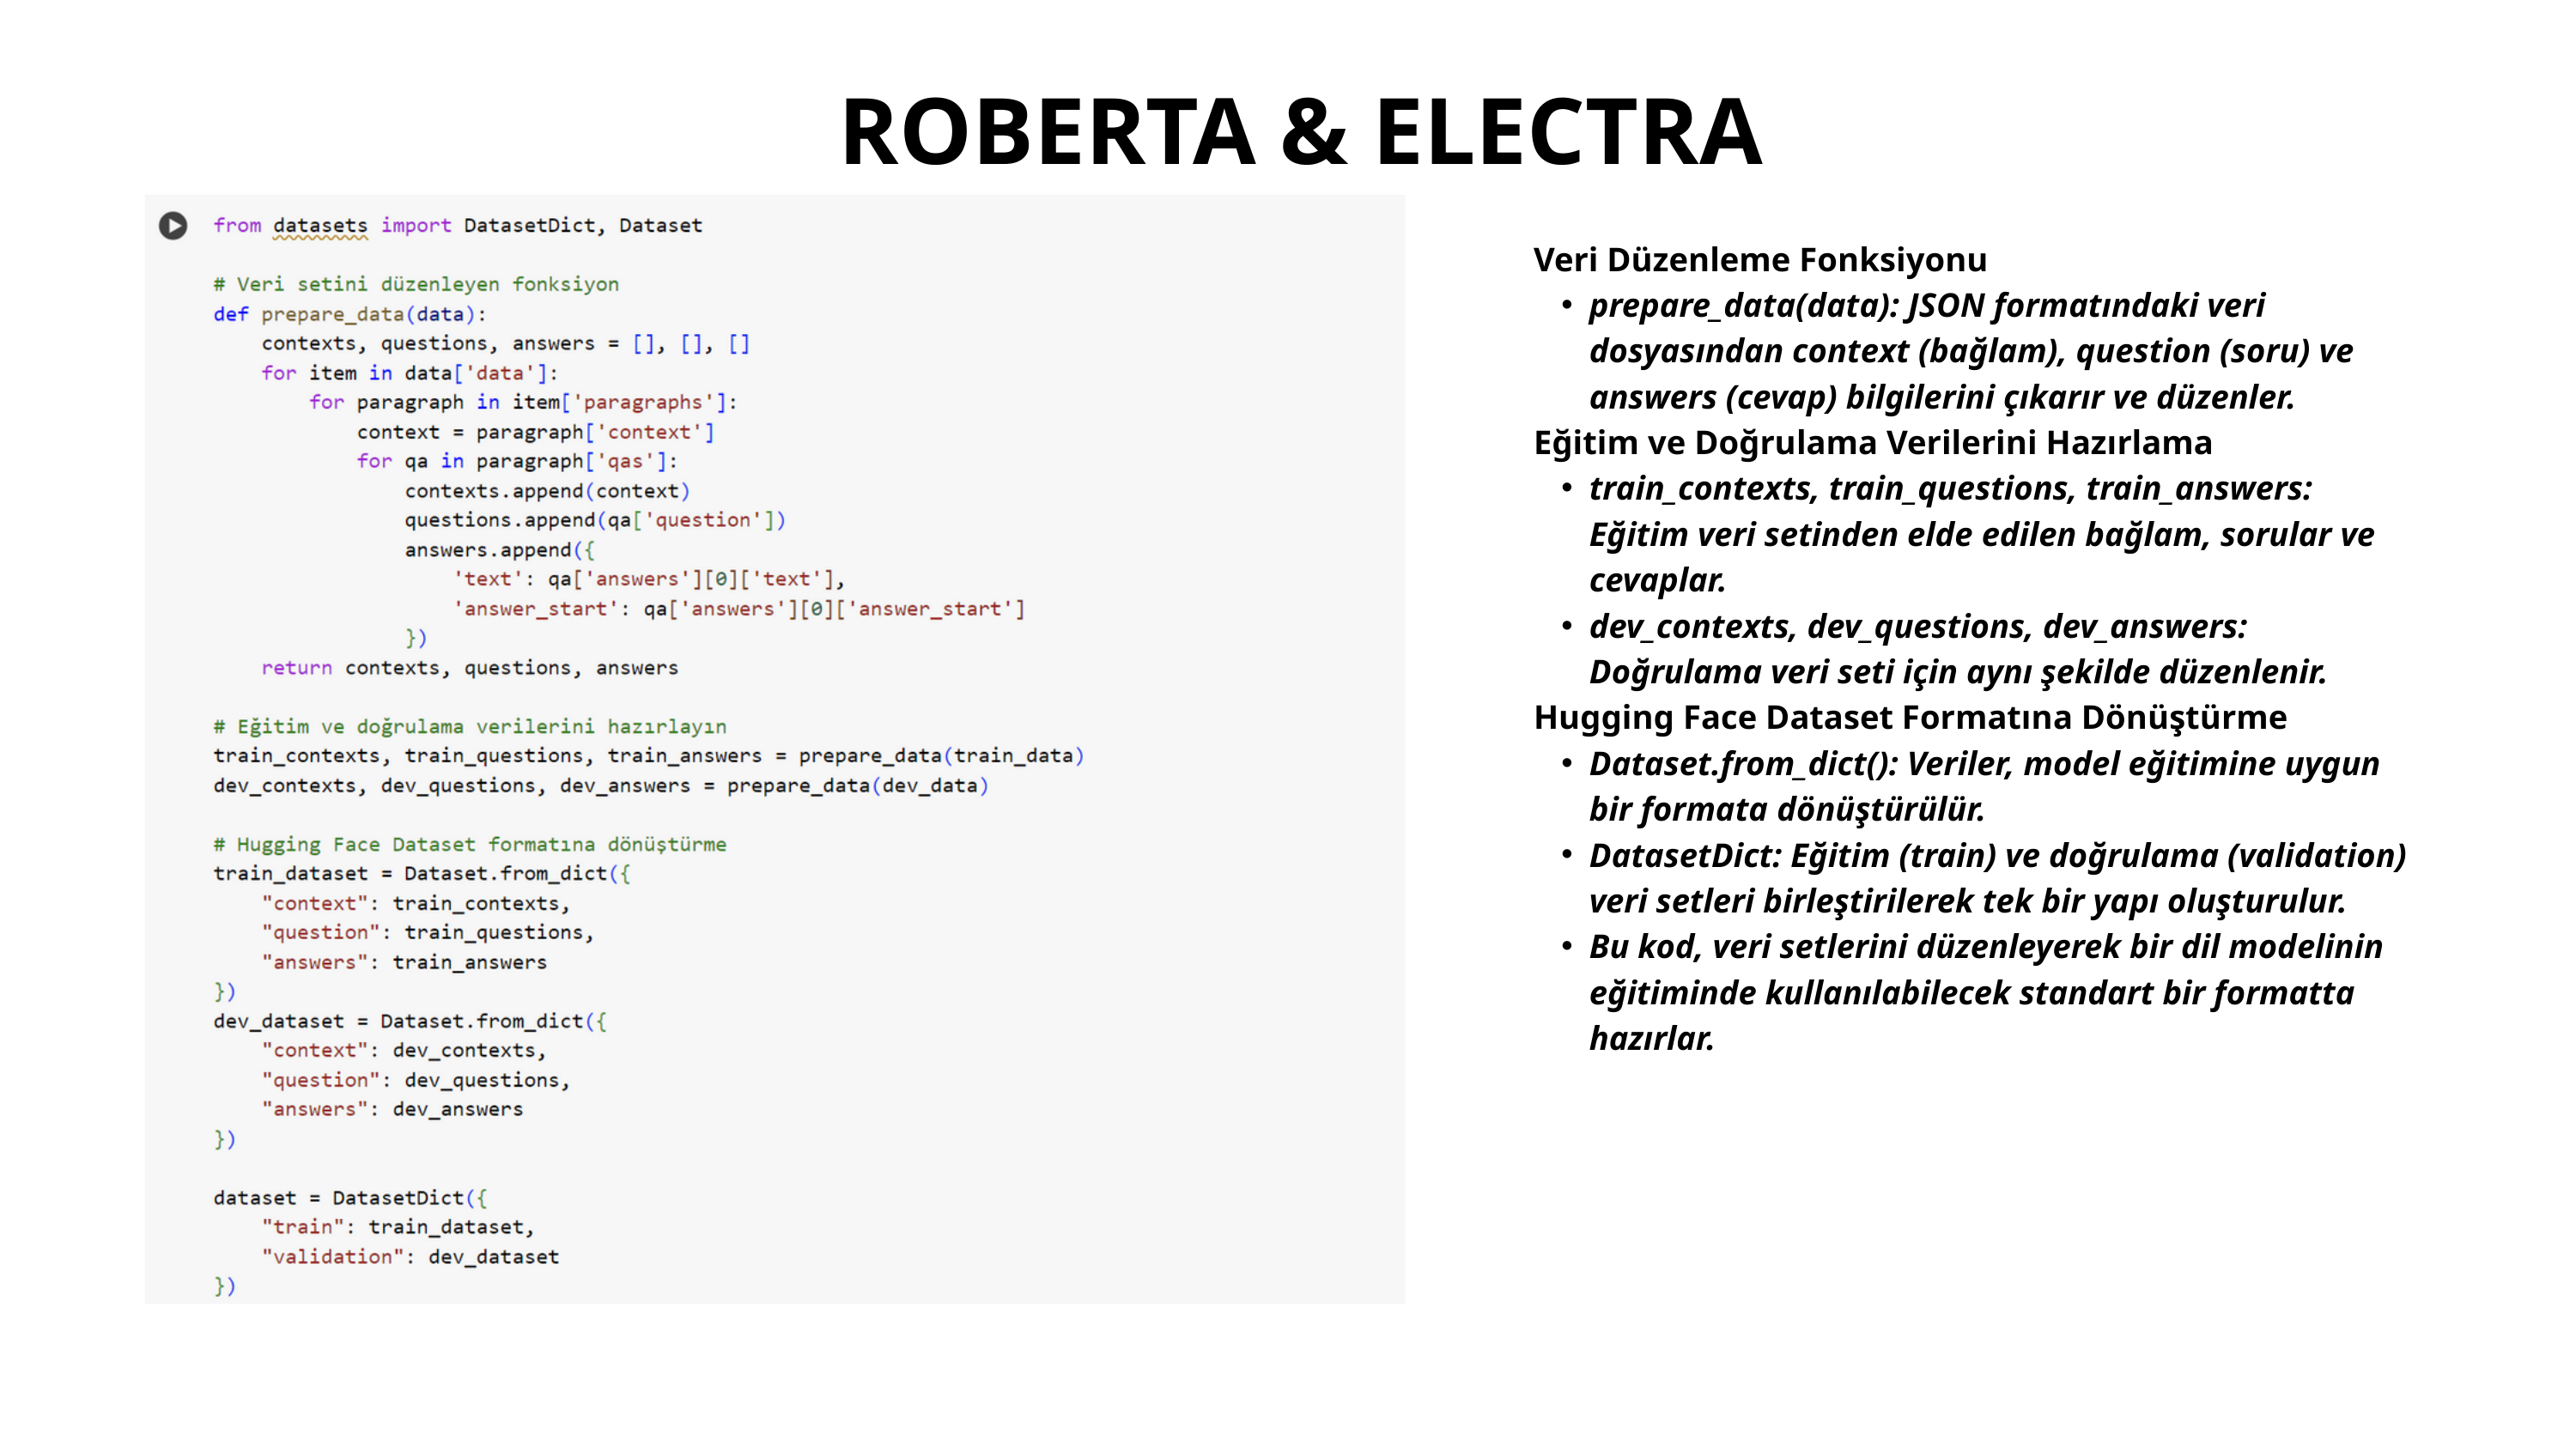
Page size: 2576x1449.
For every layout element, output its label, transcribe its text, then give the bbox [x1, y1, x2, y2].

text_box [144, 190, 1406, 1304]
text_box Veri Düzenleme Fonksiyonu prepare_data(data): JSON formatındaki veri dosyasından context (bağlam), question (soru) ve answers (cevap) bilgilerini çıkarır ve düzenler. Eğitim ve Doğrulama Verilerini Hazırlama train_contexts, train_questions, train_answers: Eğitim veri setinden elde edilen bağlam, sorular ve cevaplar. dev_contexts, dev_questions, dev_answers: Doğrulama veri seti için aynı şekilde düzenlenir. Hugging Face Dataset Formatına Dönüştürme Dataset.from_dict(): Veriler, model eğitimine uygun bir formata dönüştürülür. DatasetDict: Eğitim (train) ve doğrulama (validation) veri setleri birleştirilerek tek bir yapı oluşturulur. Bu kod, veri setlerini düzenleyerek bir dil modelinin eğitiminde kullanılabilecek standart bir formatta hazırlar. [1534, 185, 2413, 1149]
text_box ROBERTA & ELECTRA [828, 54, 1775, 183]
